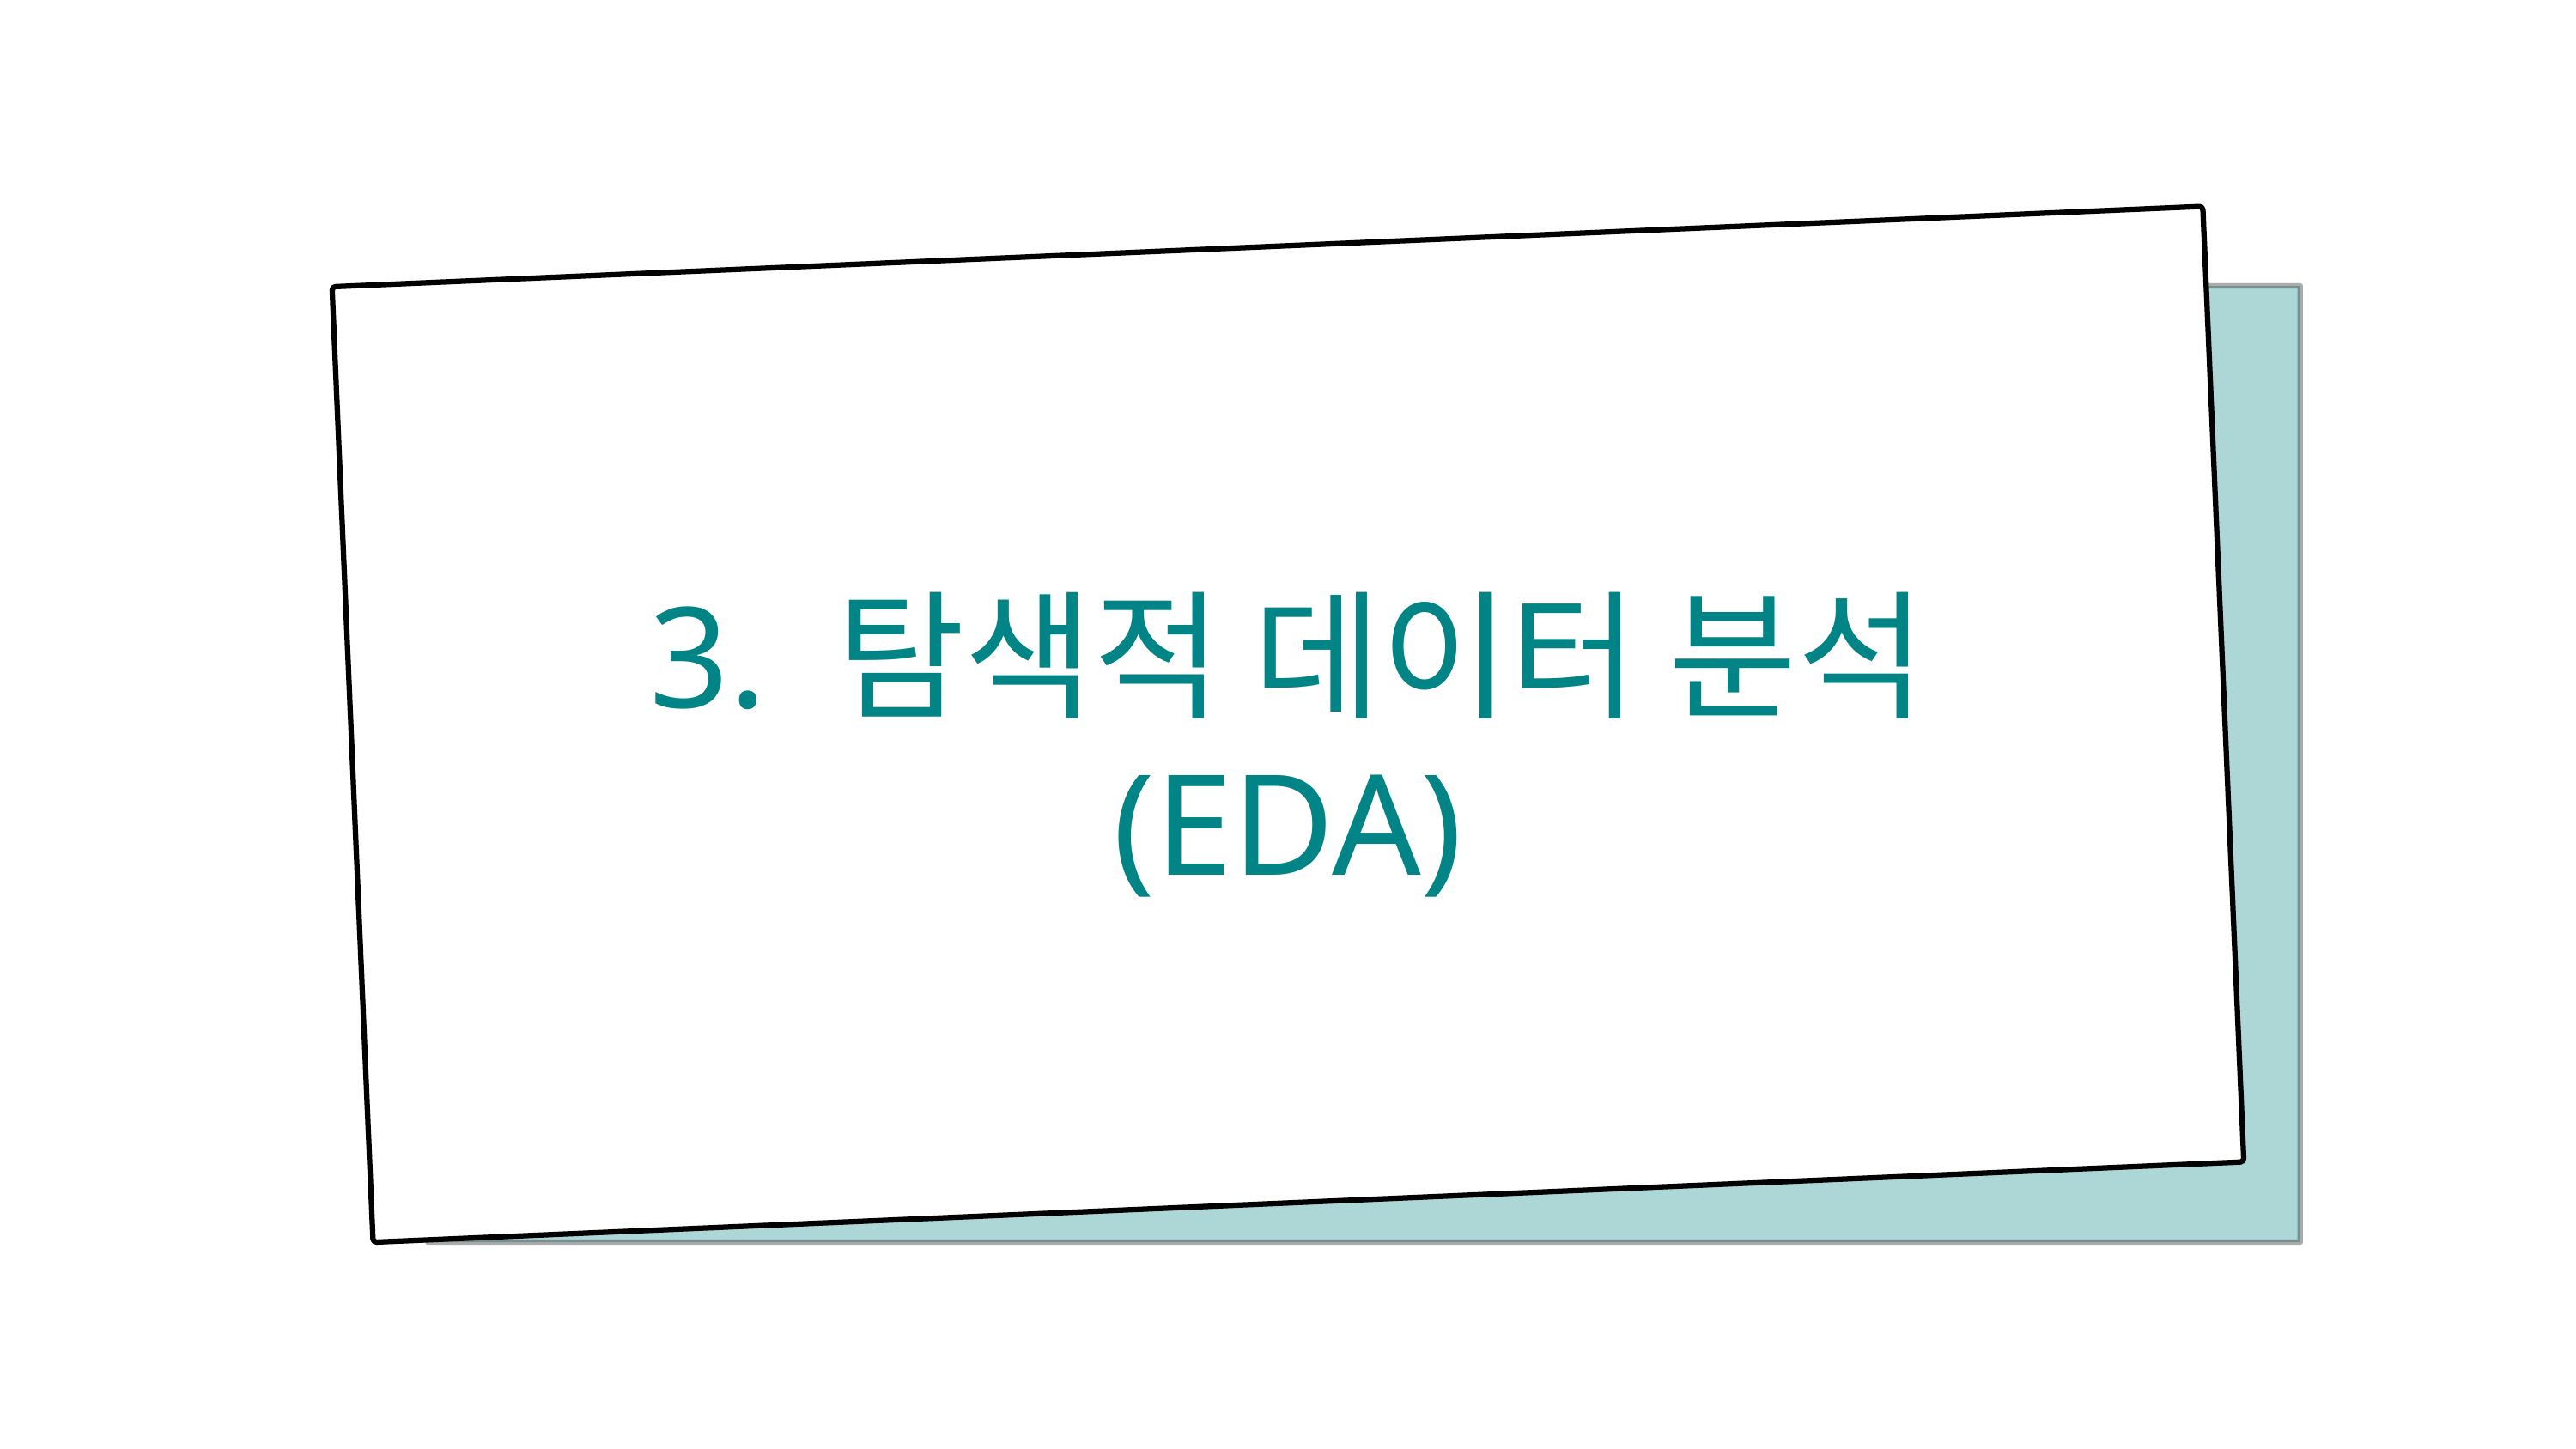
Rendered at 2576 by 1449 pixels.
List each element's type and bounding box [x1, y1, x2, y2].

text_box [427, 285, 2301, 1243]
text_box [351, 246, 2225, 1203]
